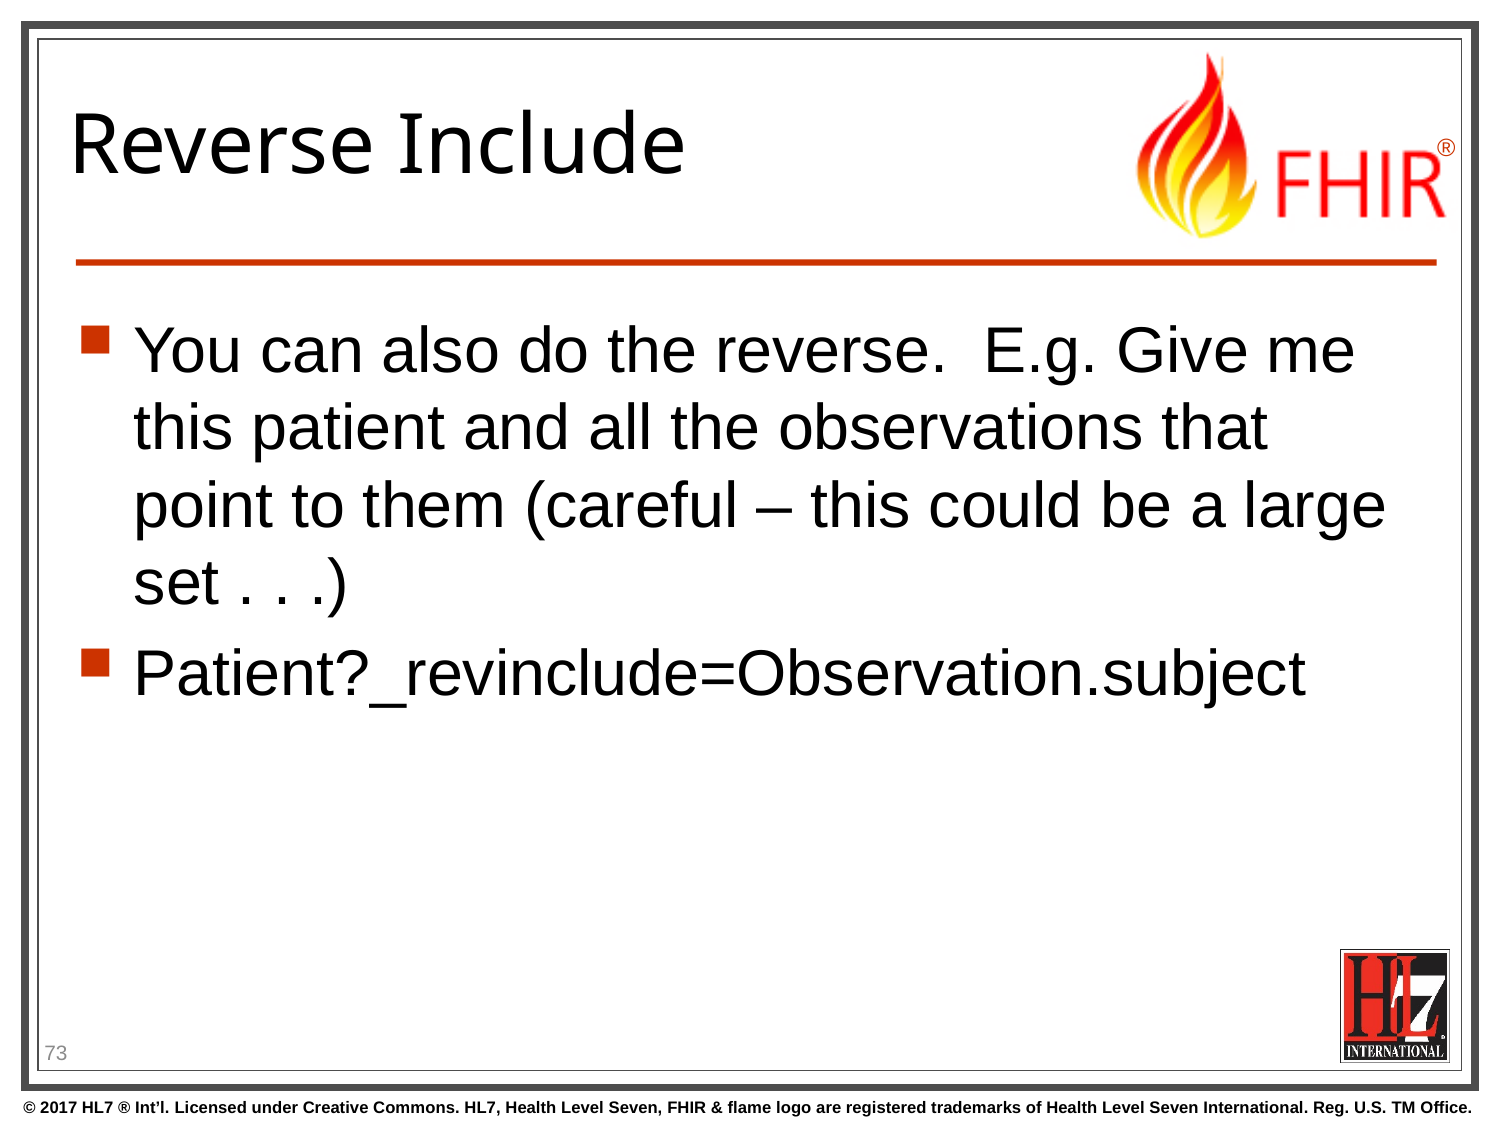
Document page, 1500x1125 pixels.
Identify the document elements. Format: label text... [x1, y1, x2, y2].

list You can also do the reverse. E.g. Give me this patient and all the observations that point to them (careful – this could be a large set . . .) Patient?_revinclude=Observation.subject [62, 299, 1438, 1059]
title Reverse Include [53, 54, 1128, 244]
slide_number 73 [29, 1034, 148, 1071]
picture [1340, 949, 1450, 1063]
picture [1124, 42, 1458, 249]
